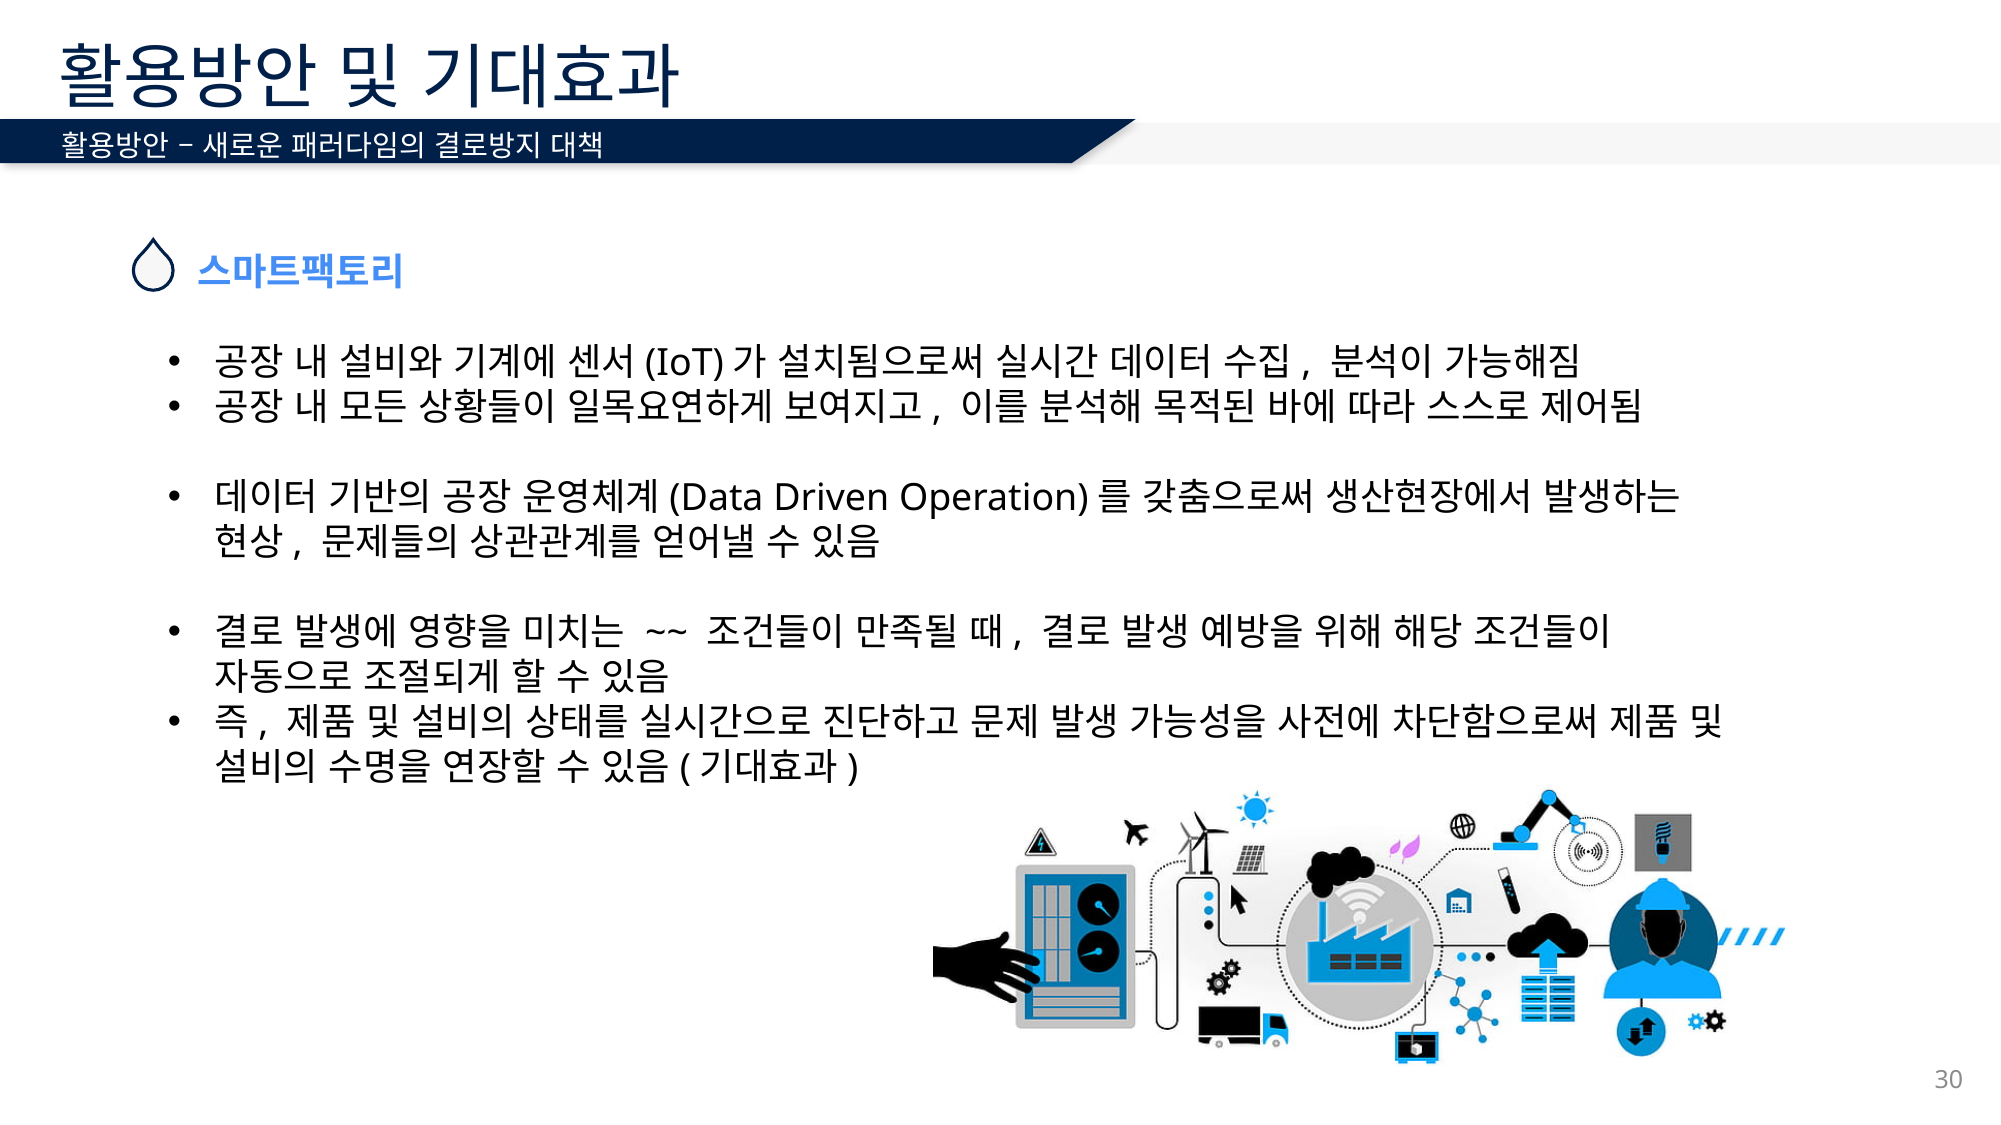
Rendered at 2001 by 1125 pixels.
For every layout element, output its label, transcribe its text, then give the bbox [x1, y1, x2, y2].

text_box 활용방안 – 새로운 패러다임의 결로방지 대책 [47, 119, 626, 170]
title 활용방안 및 기대효과 [44, 34, 1053, 126]
slide_number 30 [1884, 1050, 1978, 1111]
text_box 스마트팩토리 공장 내 설비와 기계에 센서(IoT)가 설치됨으로써 실시간 데이터 수집, 분석이 가능해짐 공장 내 모든 상황들이 일목요연하게 보여지고, 이를 분석해 목적된 바에 따라 스스로 제어됨 데이터 기반의 공장 운영체계(Data Driven Operation)를 갖춤으로써 생산현장에서 발생하는 현상, 문제들의 상관관계를 얻어낼 수 있음 결로 발생에 영향을 미치는 ~~ 조건들이 만족될 때, 결로 발생 예방을 위해 해당 조건들이 자동으로 조절되게 할 수 있음 즉, 제품 및 설비의 상태를 실시간으로 진단하고 문제 발생 가능성을 사전에 차단함으로써 제품 및 설비의 수명을 연장할 수 있음(기대효과) [153, 240, 1757, 796]
picture [933, 760, 1785, 1091]
text_box [132, 237, 175, 292]
